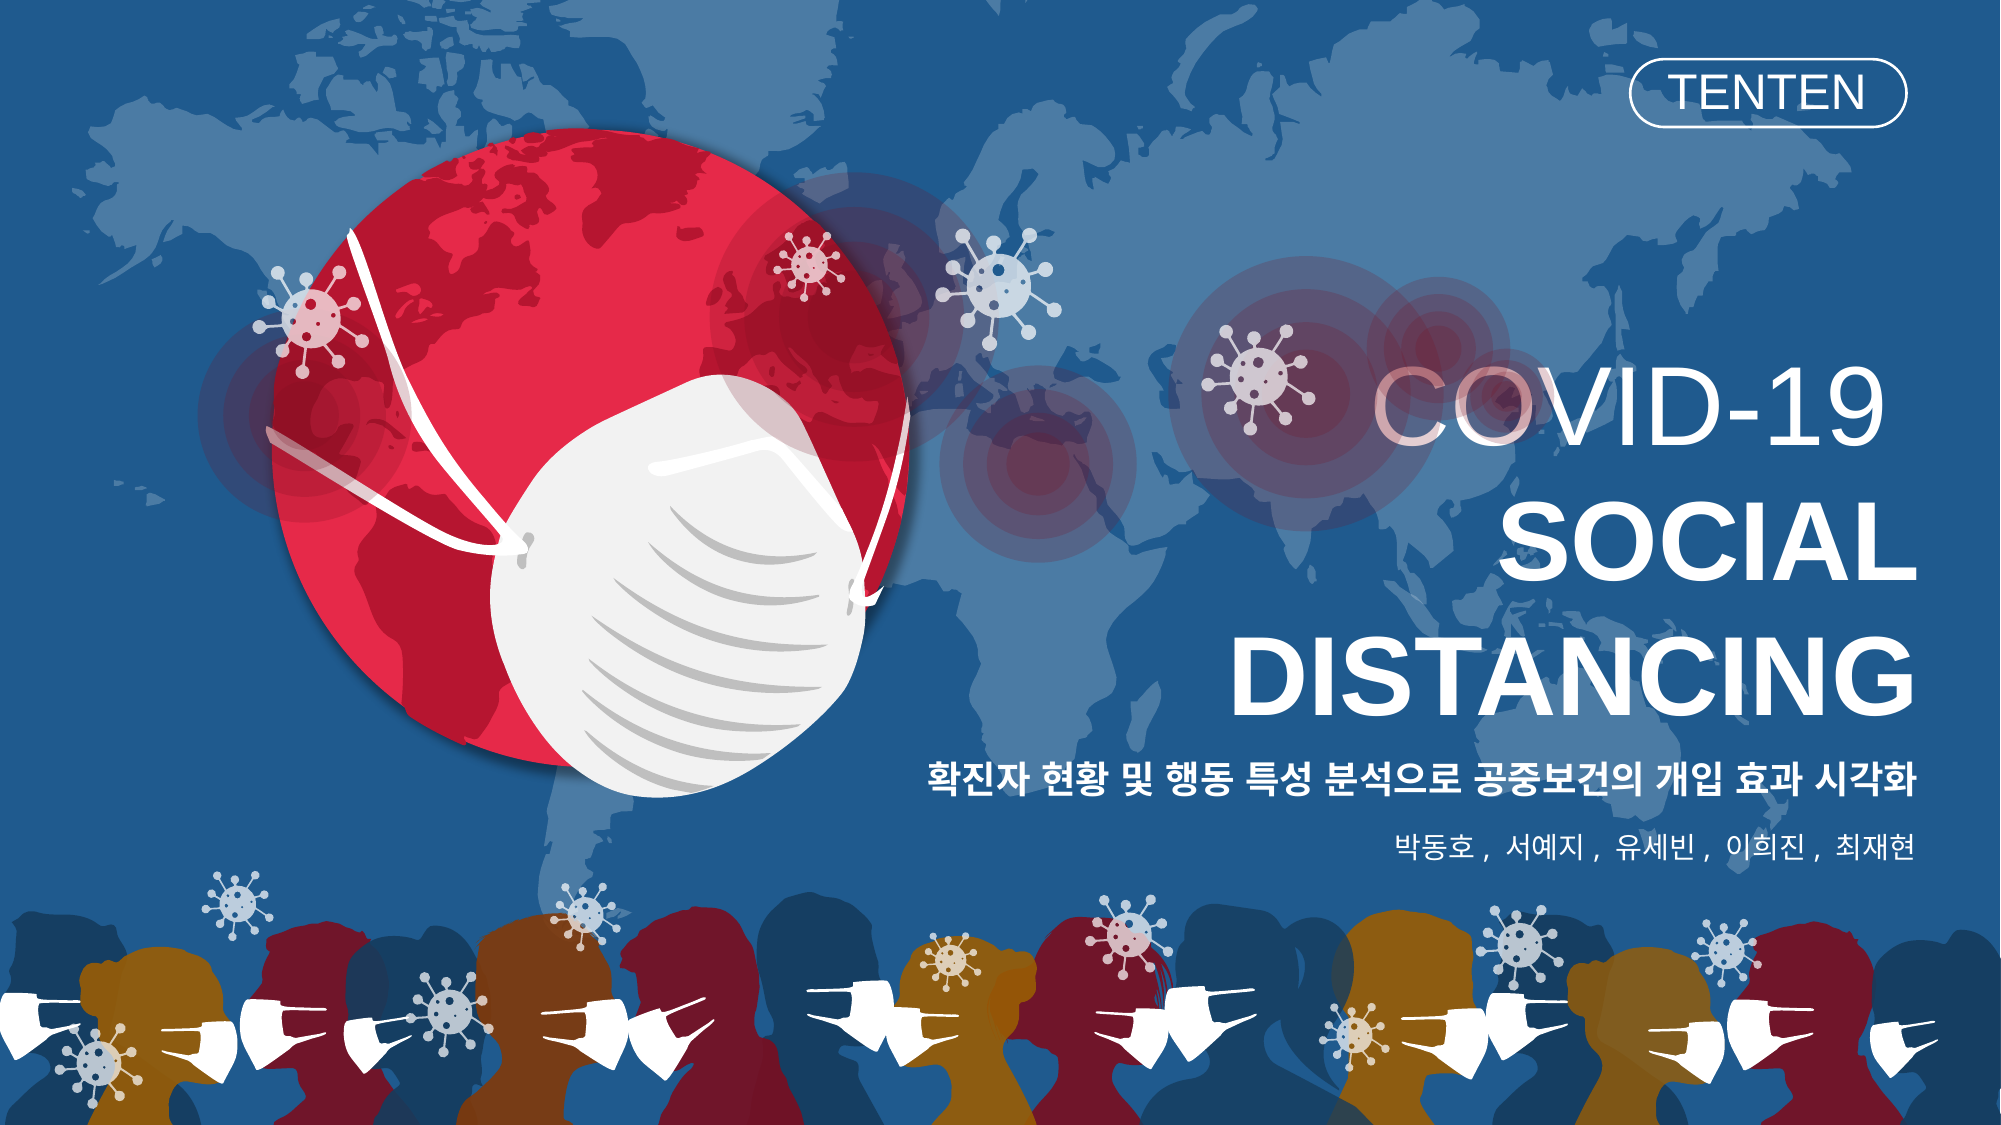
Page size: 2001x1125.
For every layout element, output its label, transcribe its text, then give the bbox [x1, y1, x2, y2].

text_box [1084, 894, 1174, 981]
text_box [1318, 1002, 1390, 1072]
text_box COVID-19 SOCIAL DISTANCING [942, 325, 1934, 746]
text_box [709, 172, 999, 462]
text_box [1366, 276, 1511, 421]
text_box [201, 870, 274, 942]
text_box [939, 365, 1137, 563]
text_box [270, 128, 910, 802]
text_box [197, 308, 412, 523]
text_box 확진자 현황 및 행동 특성 분석으로 공중보건의 개입 효과 시각화 [807, 748, 1934, 808]
text_box TENTEN [1652, 52, 1899, 128]
text_box [54, 1023, 143, 1109]
text_box [919, 932, 982, 993]
text_box [1475, 904, 1564, 991]
text_box [549, 882, 621, 952]
text_box [261, 295, 270, 308]
text_box [1691, 918, 1762, 988]
text_box [1899, 70, 1908, 116]
text_box 박동호, 서예지, 유세빈, 이희진, 최재현 [935, 822, 1932, 872]
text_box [1168, 256, 1444, 532]
text_box [999, 227, 1062, 340]
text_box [1458, 348, 1555, 445]
text_box [1629, 60, 1652, 126]
text_box [405, 971, 494, 1058]
